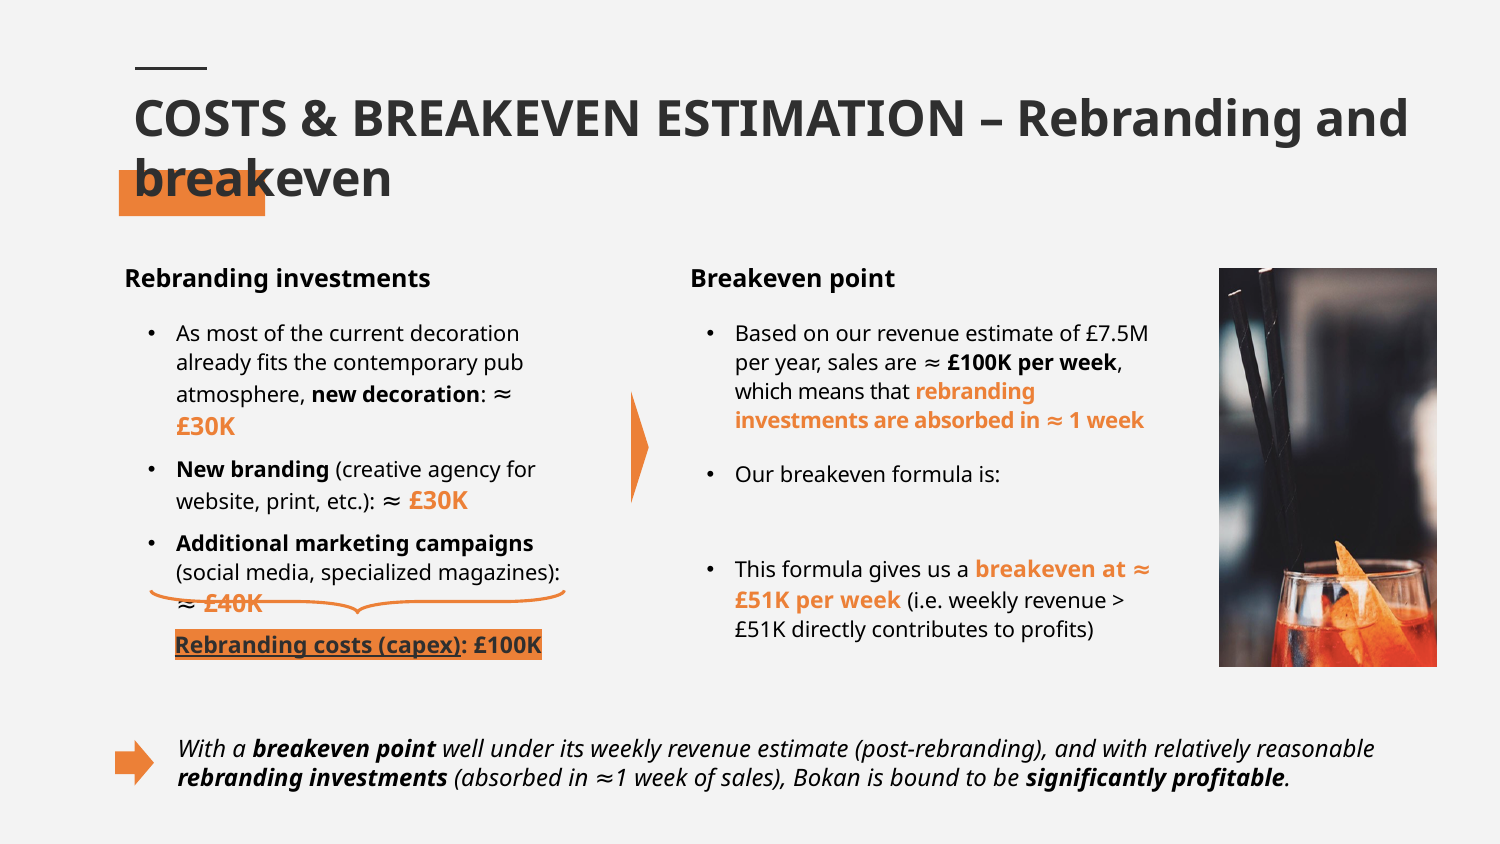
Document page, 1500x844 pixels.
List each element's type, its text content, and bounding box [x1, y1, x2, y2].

picture [1218, 268, 1437, 667]
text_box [114, 725, 1448, 800]
text_box Rebranding investments [109, 255, 447, 301]
text_box Breakeven point [675, 255, 911, 301]
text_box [150, 589, 565, 666]
text_box [628, 389, 651, 506]
title COSTS & BREAKEVEN ESTIMATION – Rebranding and breakeven [118, 71, 1487, 227]
text_box As most of the current decoration already fits the contemporary pub atmosphere, new decoration: ≈ £30K New branding (creative agency for website, print, etc.): ≈ £30K Additional marketing campaigns (social media, specialized magazines): ≈ £40K [133, 309, 592, 626]
